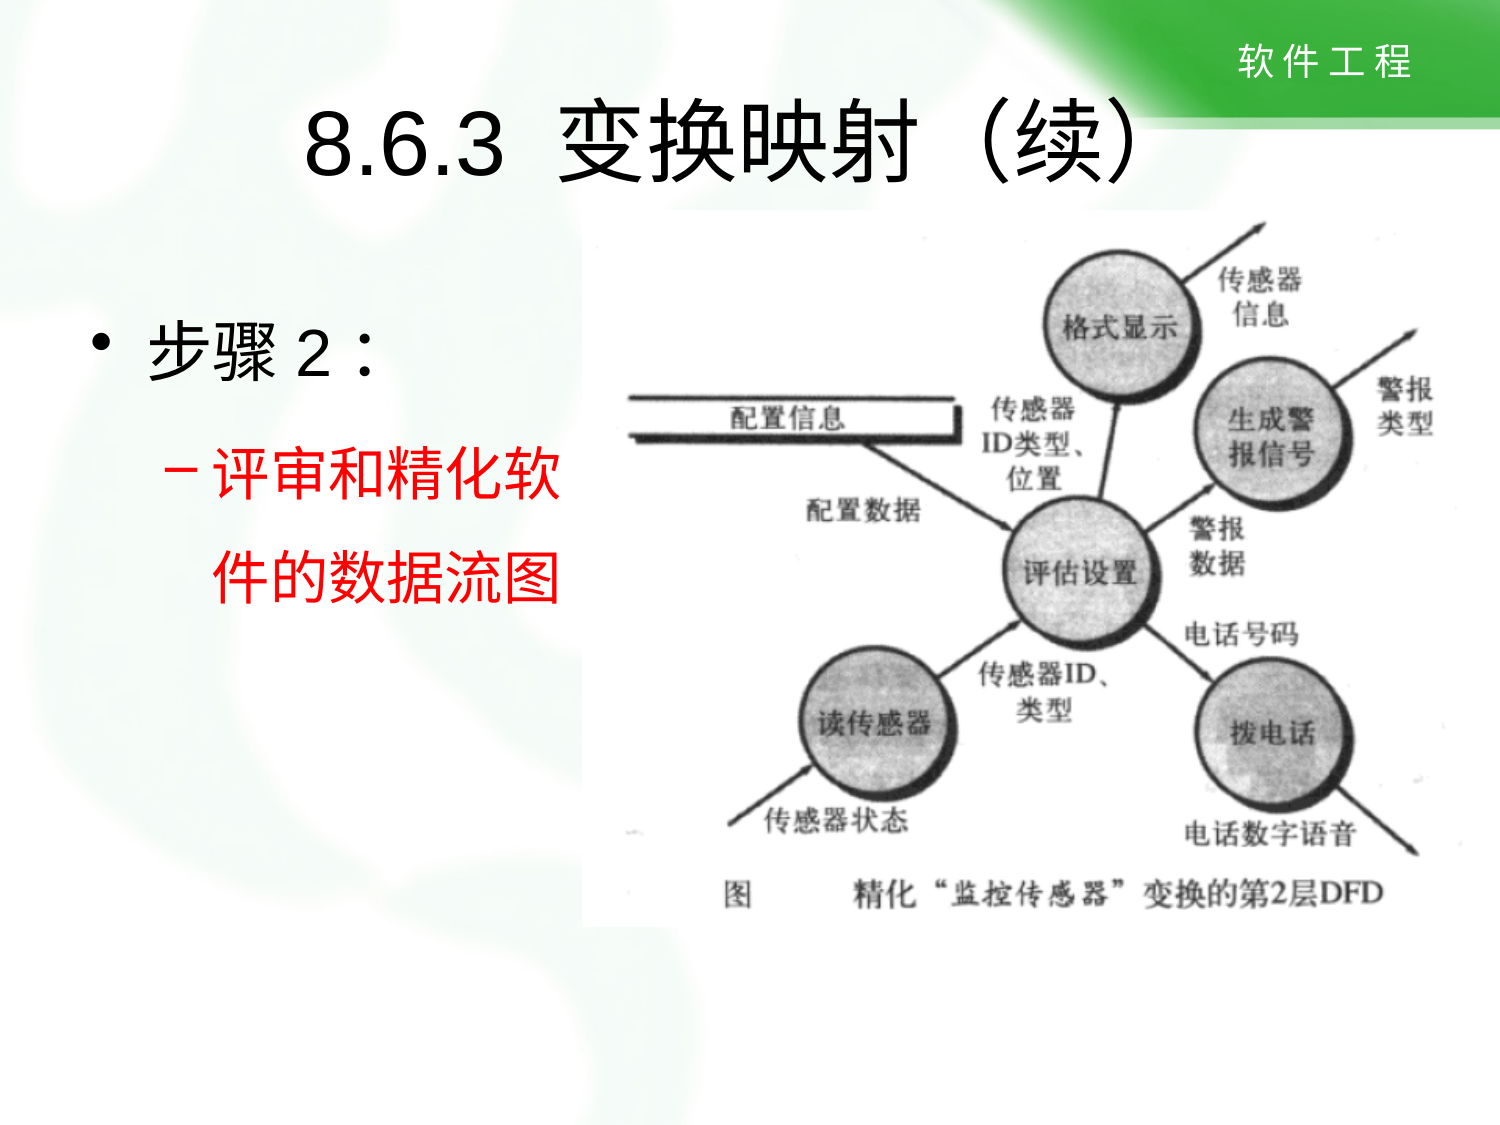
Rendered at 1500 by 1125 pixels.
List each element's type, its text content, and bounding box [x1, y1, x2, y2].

picture [0, 0, 1500, 1125]
title 8.6.3 变换映射（续） [75, 45, 1425, 233]
list 步骤2： 评审和精化软件的数据流图 [75, 262, 622, 1005]
